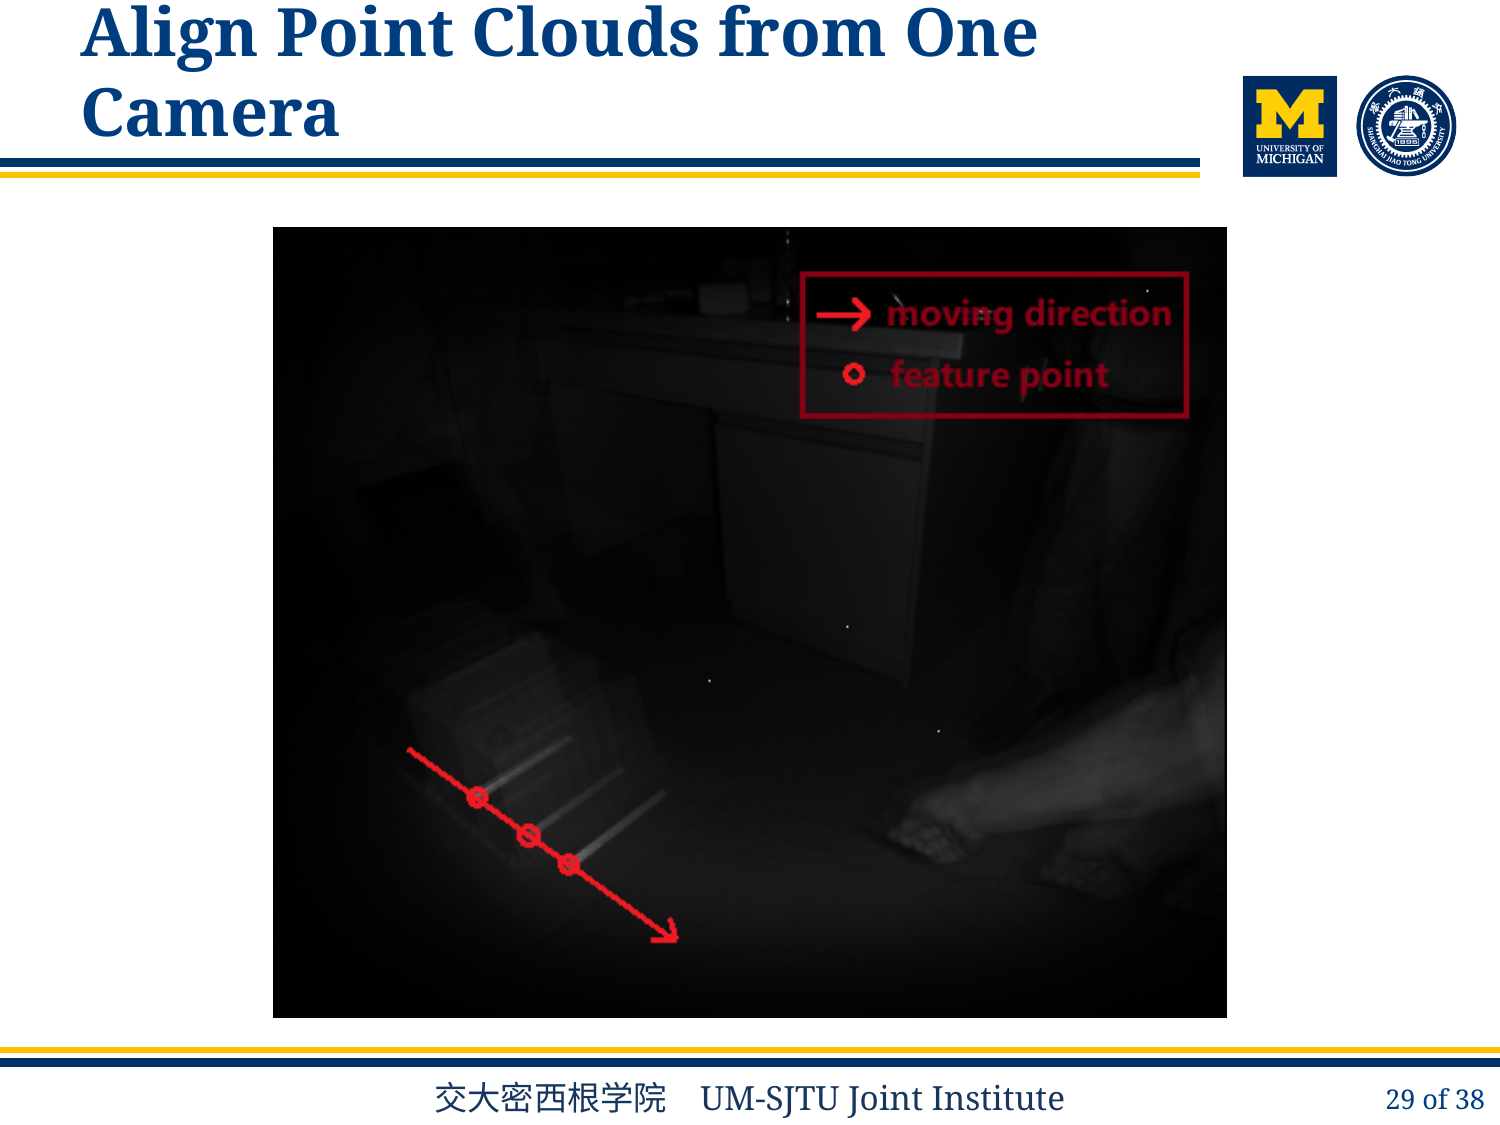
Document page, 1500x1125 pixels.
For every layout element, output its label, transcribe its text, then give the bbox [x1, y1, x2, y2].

slide_number ‹#› of 38 [1363, 1074, 1500, 1125]
picture [1228, 68, 1463, 182]
title Align Point Clouds from One Camera [64, 17, 1247, 122]
picture [273, 227, 1227, 1018]
